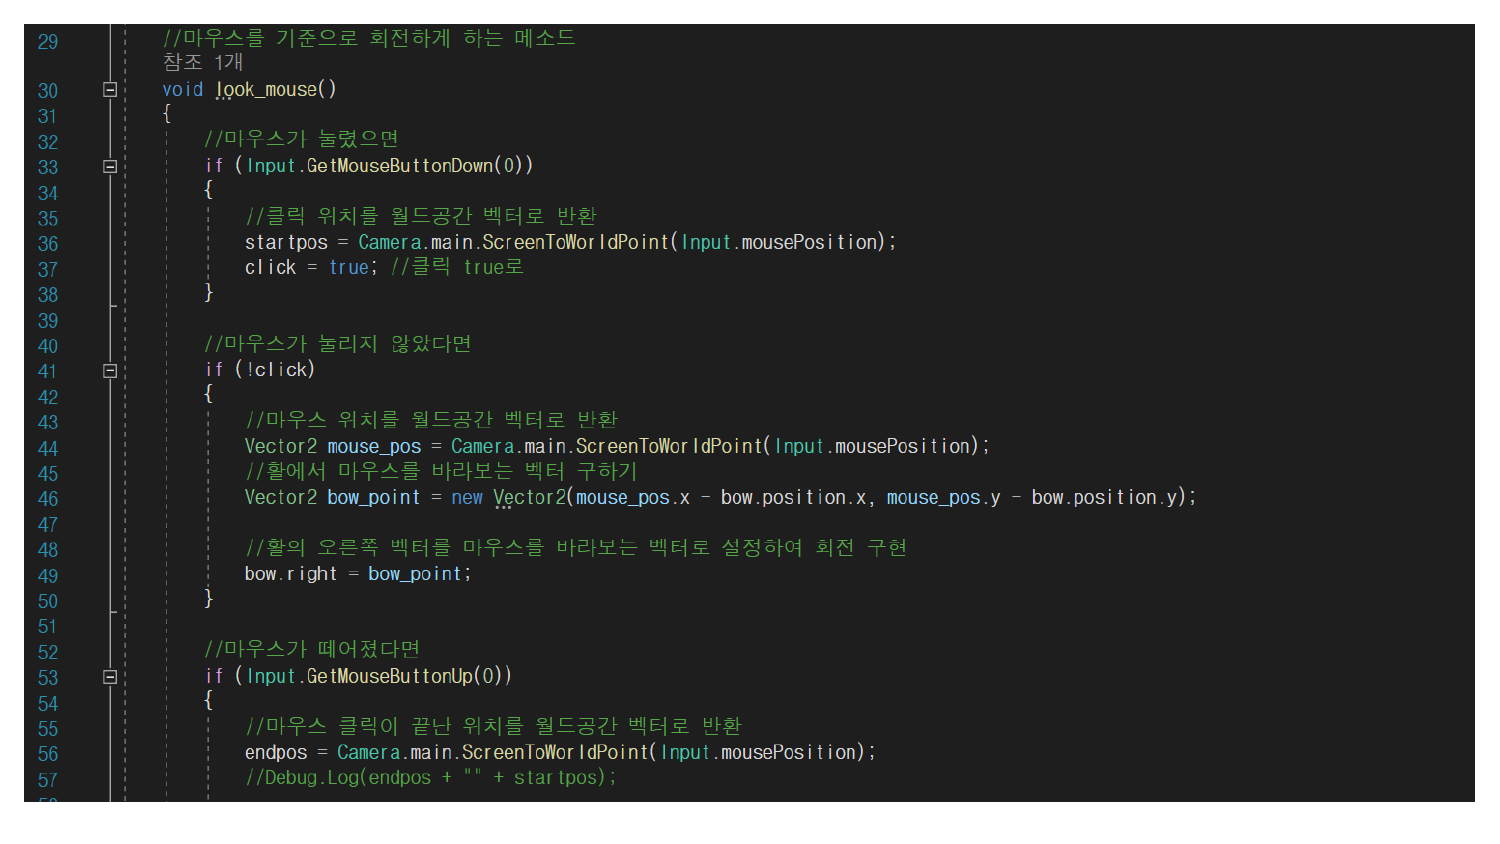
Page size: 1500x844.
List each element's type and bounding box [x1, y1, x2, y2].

picture [24, 24, 1476, 803]
